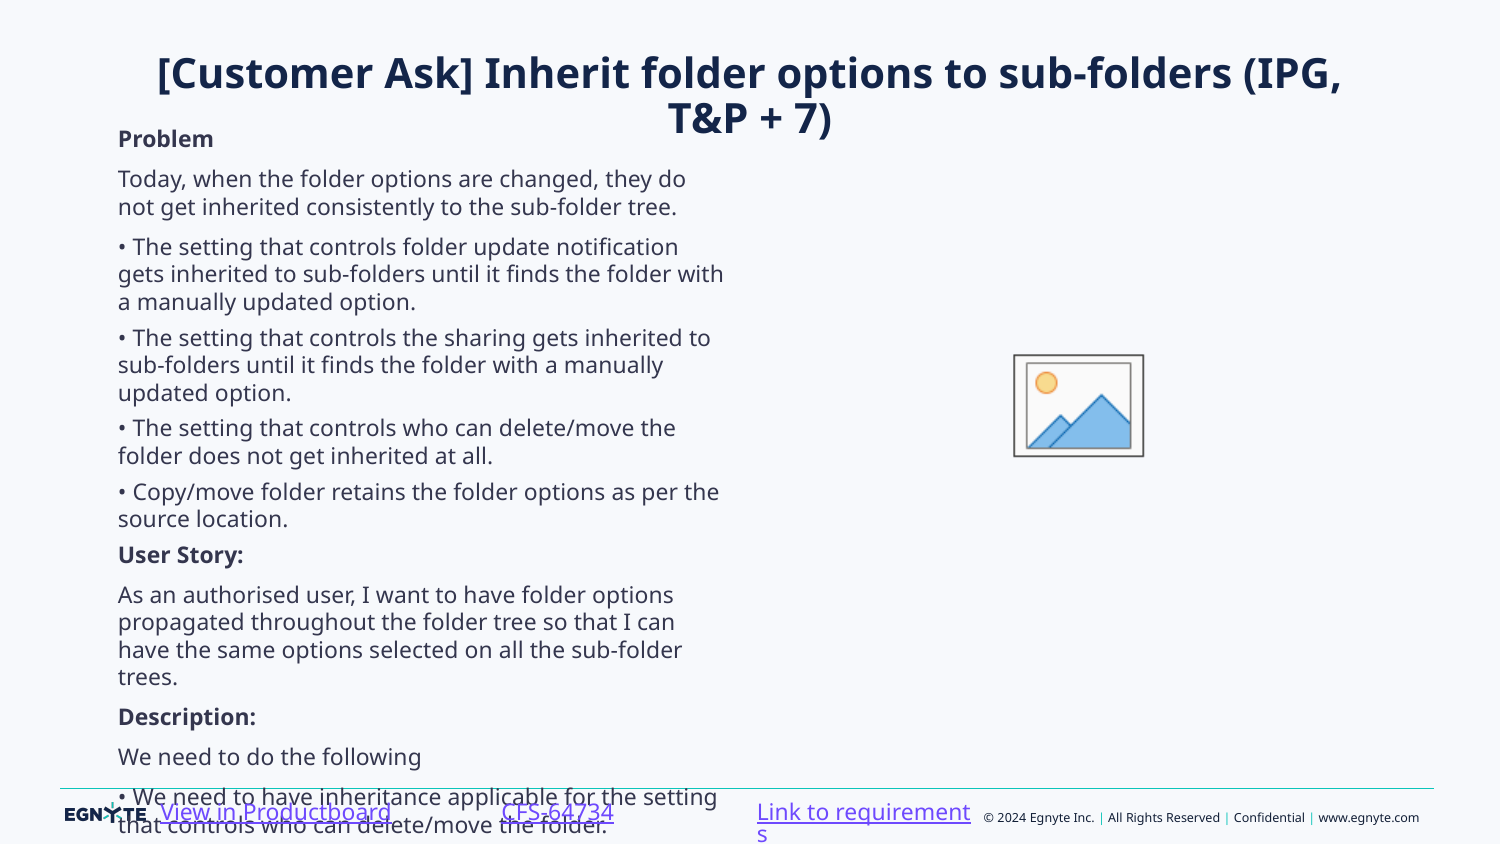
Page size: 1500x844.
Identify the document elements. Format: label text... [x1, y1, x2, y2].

picture [761, 119, 1397, 693]
list View in Productboard [145, 790, 486, 835]
list Link to requirements [742, 790, 997, 835]
picture [65, 802, 145, 823]
list Problem Today, when the folder options are changed, they do not get inherited consistently to the sub-folder tree. • The setting that controls folder update notification gets inherited to sub-folders until it finds the folder with a manually updated option. • The setting that controls the sharing gets inherited to sub-folders until it finds the folder with a manually updated option. • The setting that controls who can delete/move the folder does not get inherited at all. • Copy/move folder retains the folder options as per the source location. User Story: As an authorised user, I want to have folder options propagated throughout the folder tree so that I can have the same options selected on all the sub-folder trees. Description: We need to do the following • We need to have inheritance applicable for the setting that controls who can delete/move the folder. • When the user makes any change to the folder options - sharing control and/or move/delete control and/or folder update notification control - the system should evaluate if there are any manual overrides within the folder tree and if any provide the user with an option to choose whether to disregard manually overridden values. • When the user copies/moves a folder, the folder options should get inherited from destination folder where the folder is copied/moved. • If the user choose the default option to apply folder options as per destination folder, the folder options will get inherited fron the destination folder where the folder is being copied/moved. [103, 117, 741, 693]
list CFS-64734 [486, 790, 741, 835]
title [Customer Ask] Inherit folder options to sub-folders (IPG, T&P + 7) [103, 44, 1397, 106]
